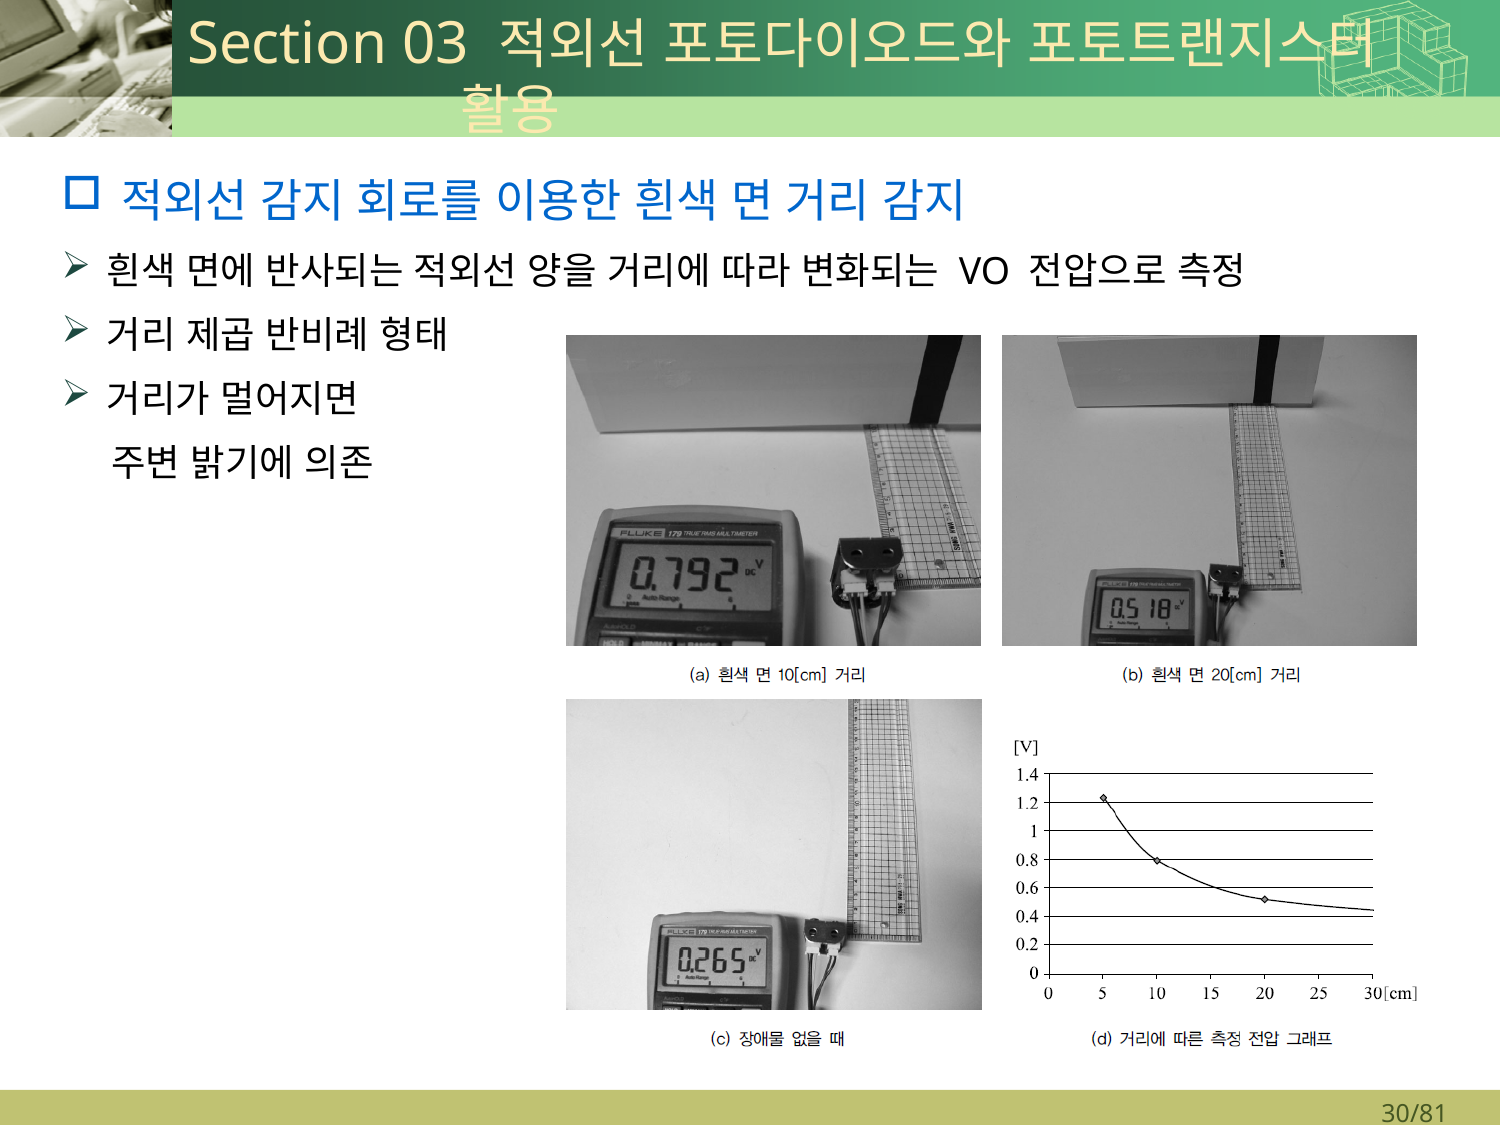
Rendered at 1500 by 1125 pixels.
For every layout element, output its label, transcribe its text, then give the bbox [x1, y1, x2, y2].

title Section 03 적외선 포토다이오드와 포토트랜지스터 활용 [172, 75, 1500, 94]
text_box [0, 0, 1500, 75]
picture [560, 330, 1424, 1047]
list 적외선 감지 회로를 이용한 흰색 면 거리 감지 흰색 면에 반사되는 적외선 양을 거리에 따라 변화되는 VO 전압으로 측정 거리 제곱 반비례 형태 거리가 멀어지면 주변 밝기에 의존 [46, 164, 1459, 1067]
picture [0, 75, 1500, 151]
